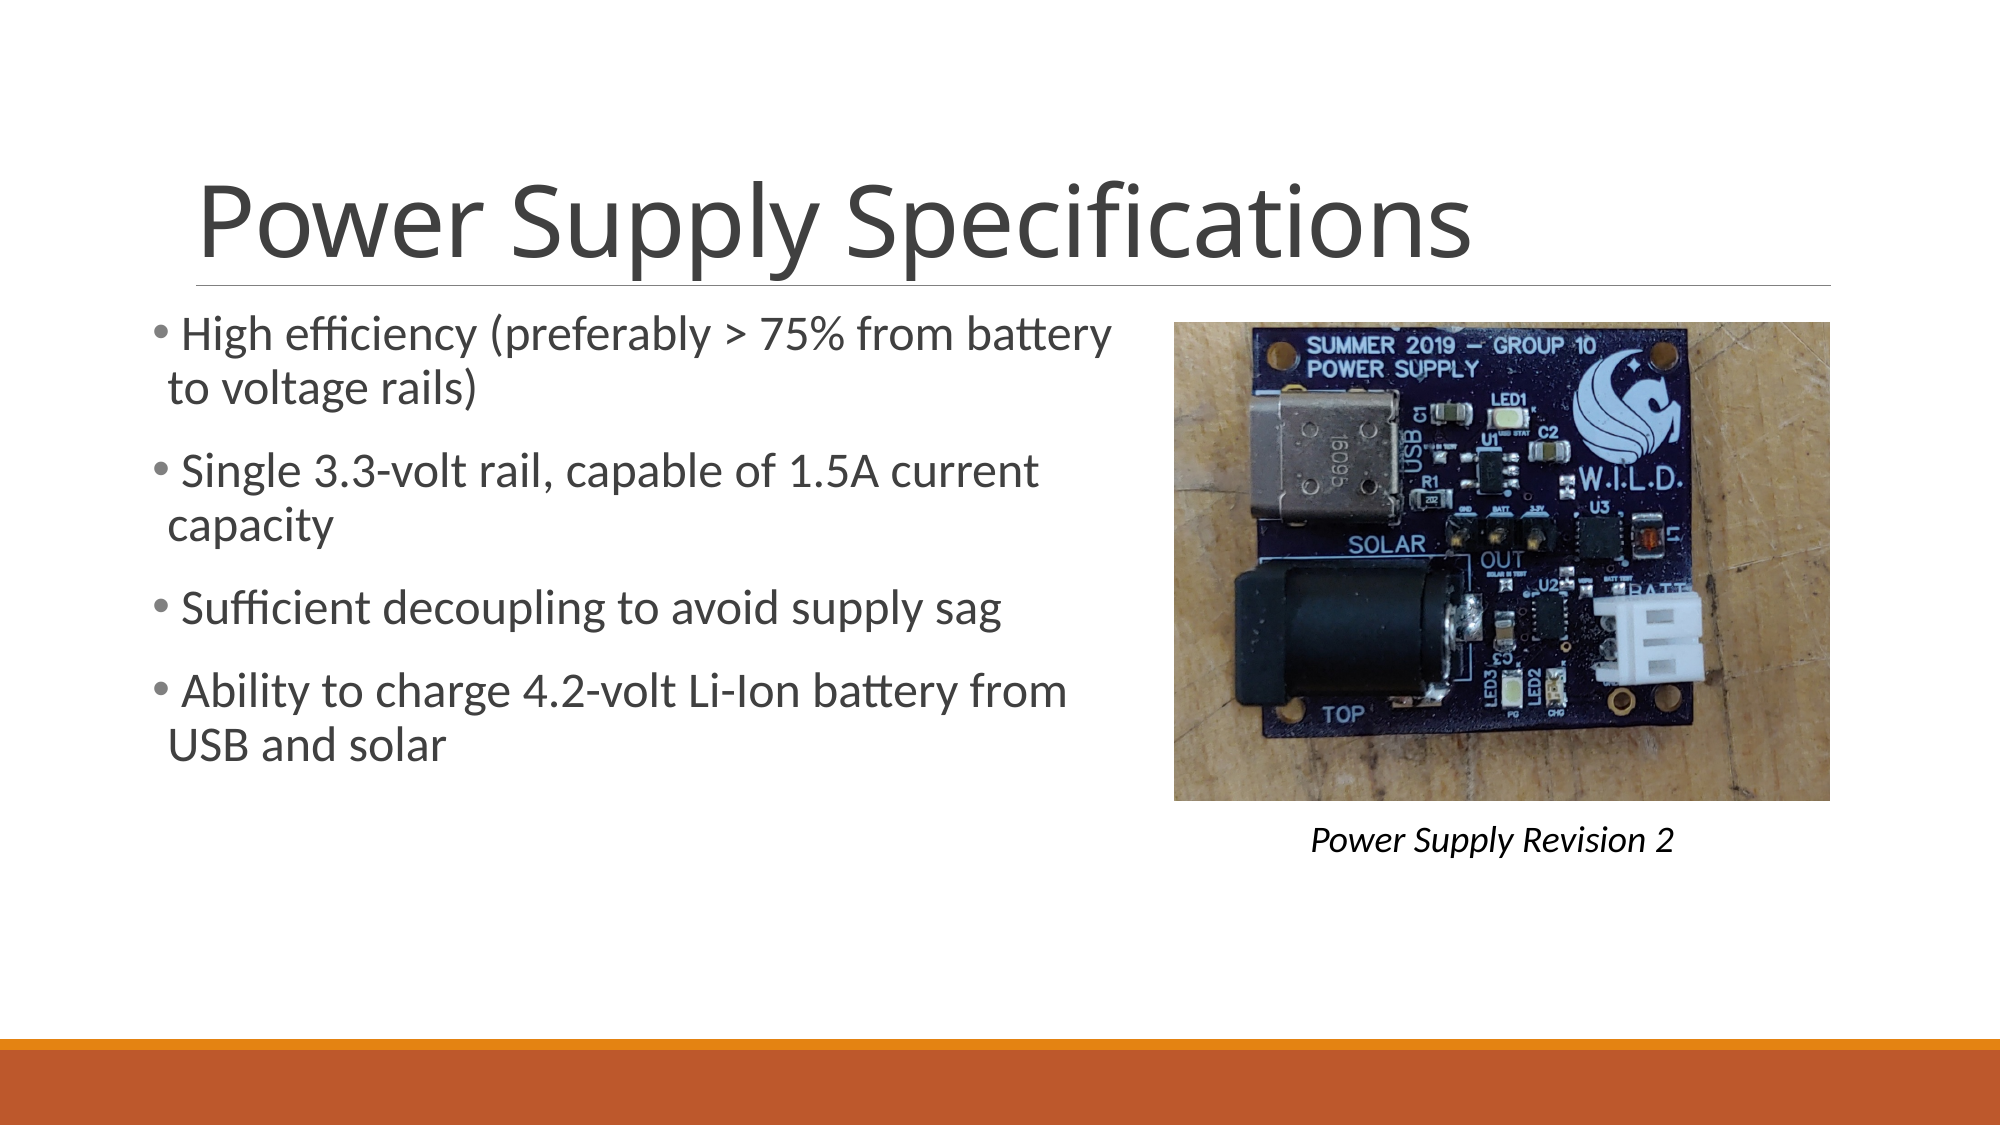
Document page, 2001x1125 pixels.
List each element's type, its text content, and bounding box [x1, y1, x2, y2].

text_box Power Supply Revision 2 [1295, 809, 1709, 868]
picture [1173, 321, 1831, 801]
title Power Supply Specifications [180, 47, 1830, 285]
list High efficiency (preferably > 75% from battery to voltage rails) Single 3.3-volt rail, capable of 1.5A current capacity Sufficient decoupling to avoid supply sag Ability to charge 4.2-volt Li-Ion battery from USB and solar [137, 299, 1140, 794]
